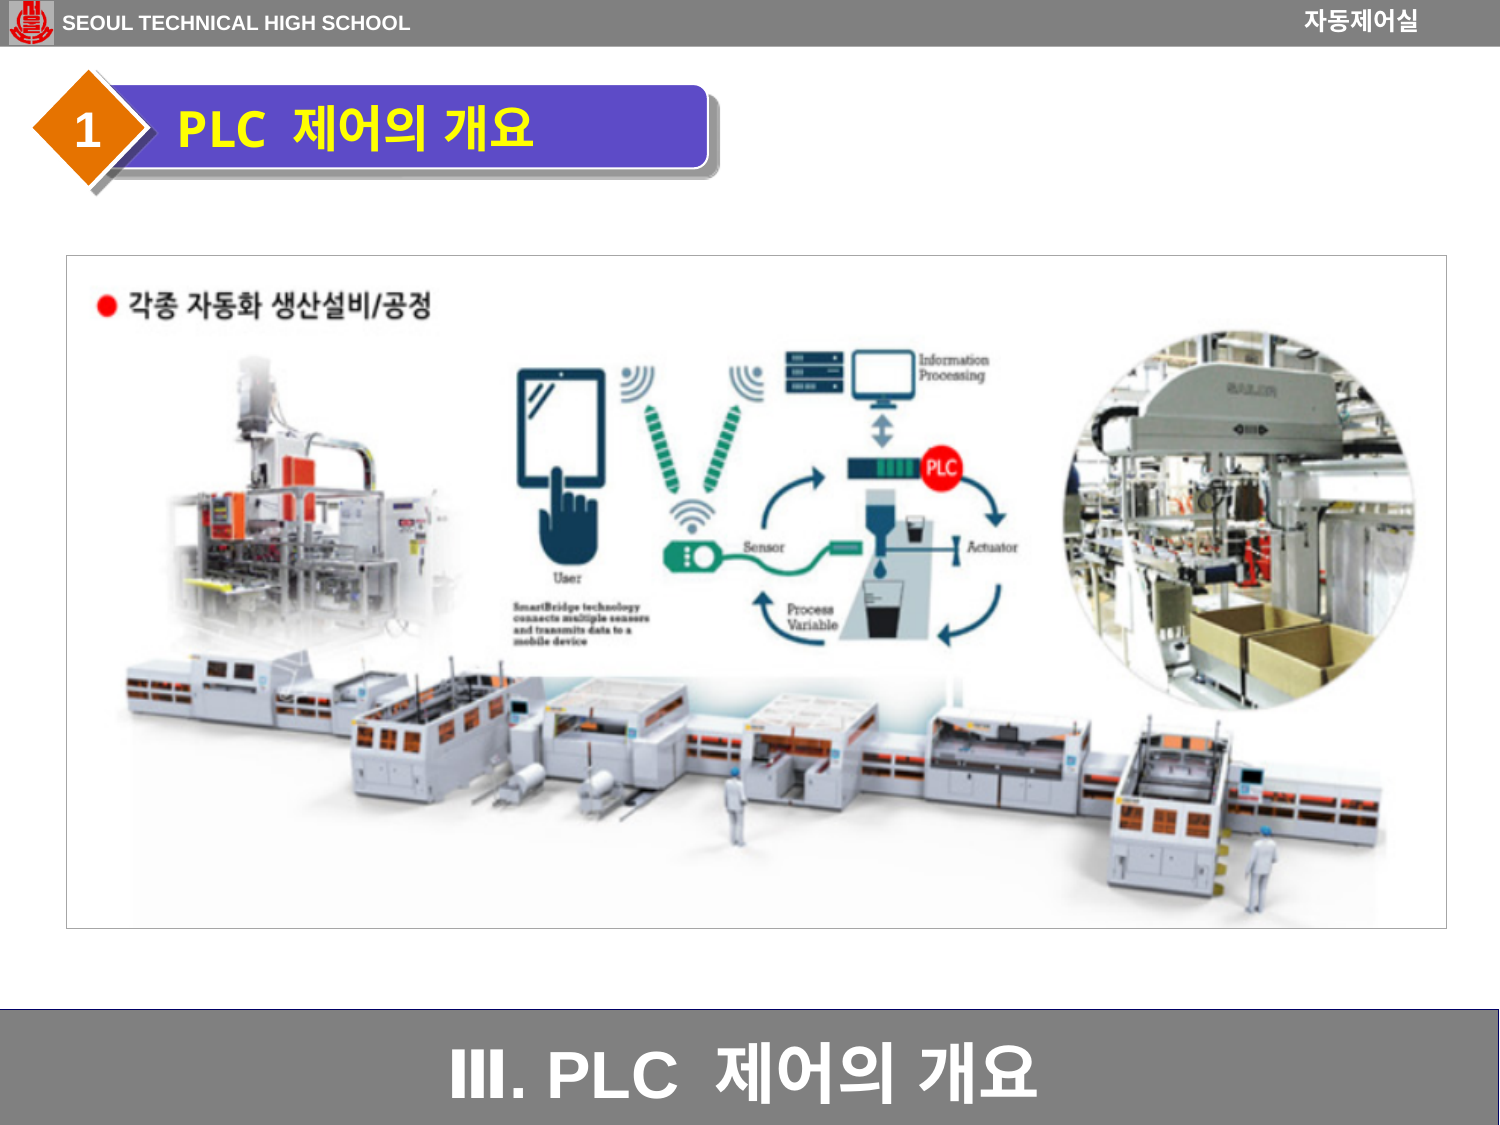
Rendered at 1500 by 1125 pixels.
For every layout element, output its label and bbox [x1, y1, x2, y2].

picture [9, 1, 54, 45]
text_box [29, 66, 709, 190]
picture [66, 255, 1448, 929]
